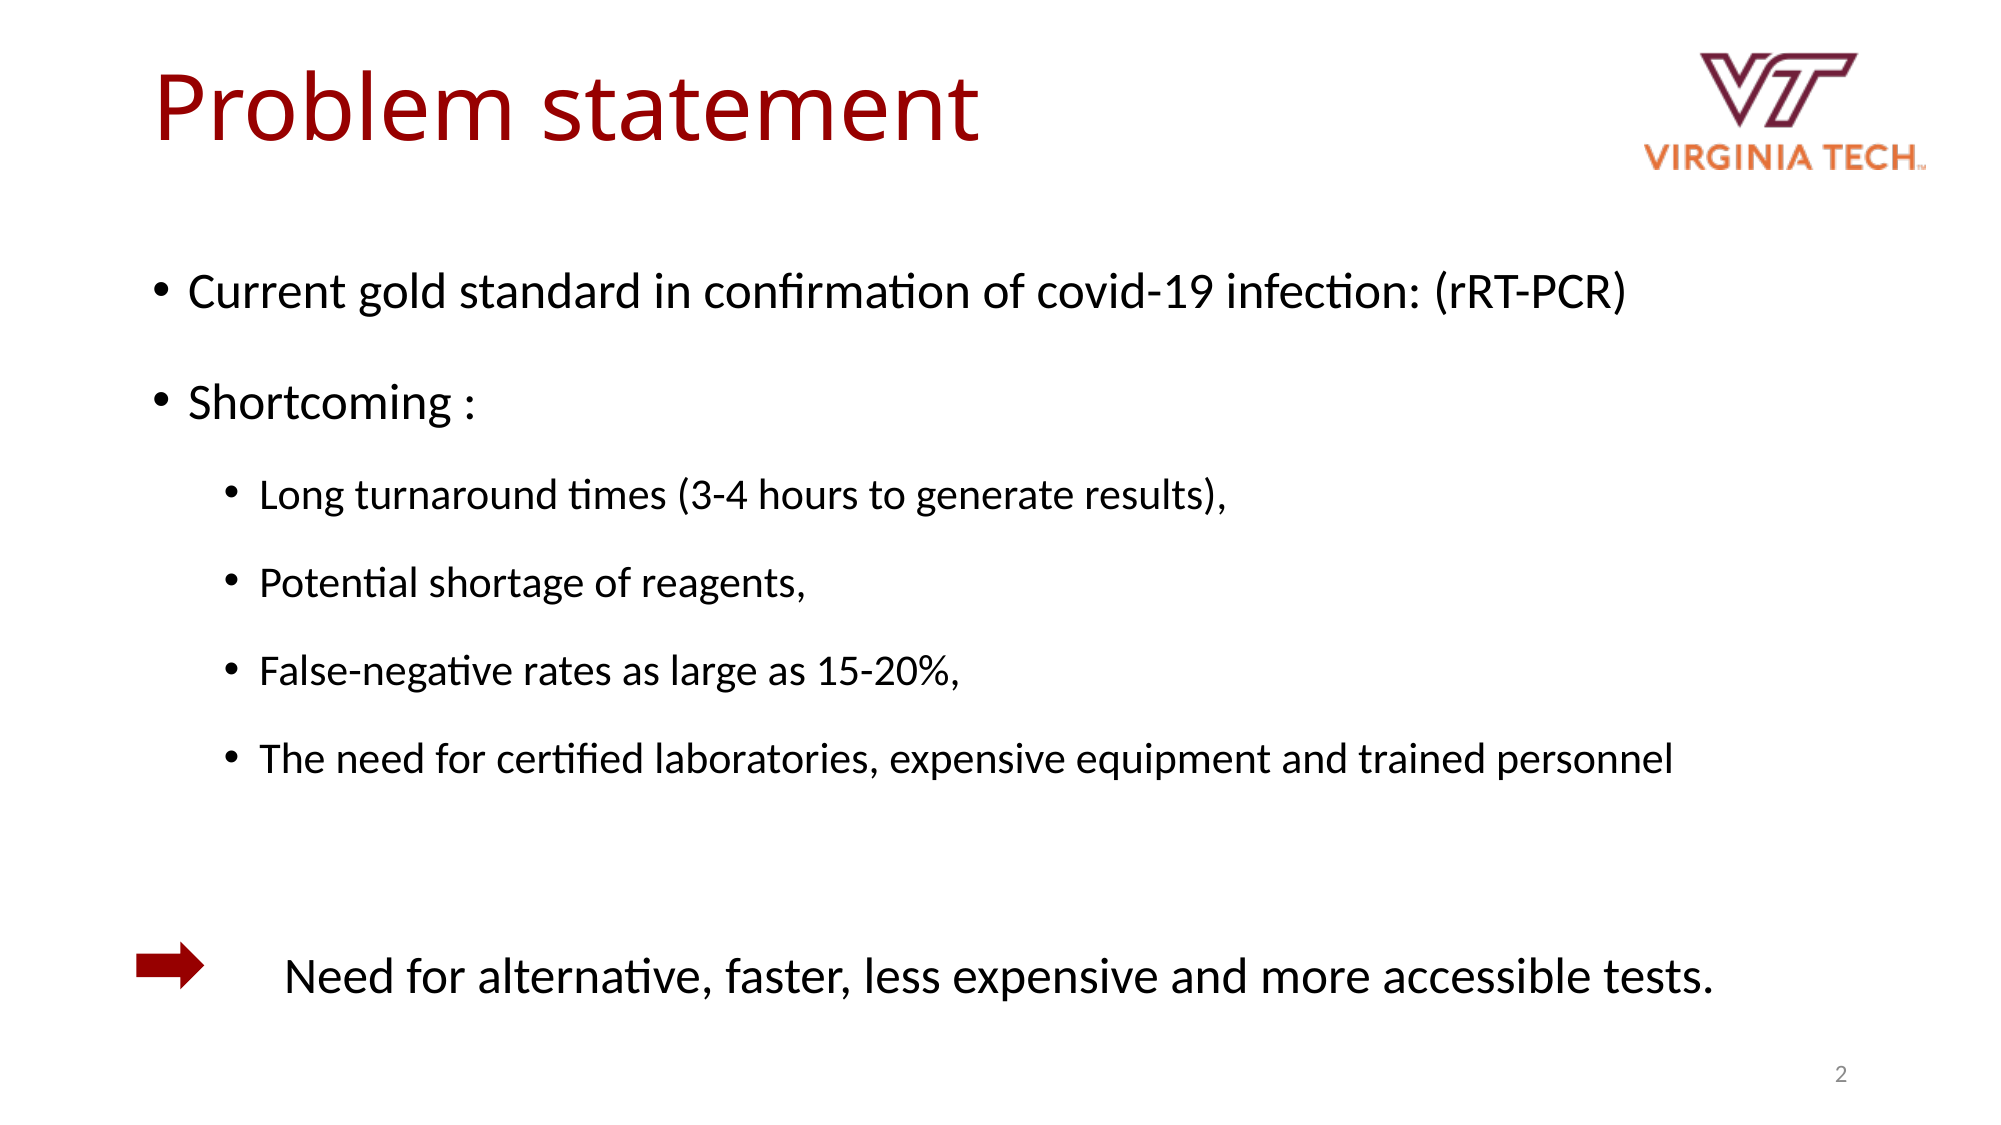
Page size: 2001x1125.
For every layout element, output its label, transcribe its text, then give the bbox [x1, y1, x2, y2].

picture [1644, 52, 1926, 170]
slide_number 2 [1412, 1042, 1863, 1103]
text_box [136, 941, 205, 990]
list Current gold standard in confirmation of covid-19 infection: (rRT-PCR) Shortcoming : Long turnaround times (3-4 hours to generate results), Potential shortage of reagents, False-negative rates as large as 15-20%, The need for certified laboratories, expensive equipment and trained personnel Need for alternative, faster, less expensive and more accessible tests. [137, 219, 1863, 1014]
title Problem statement [137, 2, 1863, 219]
